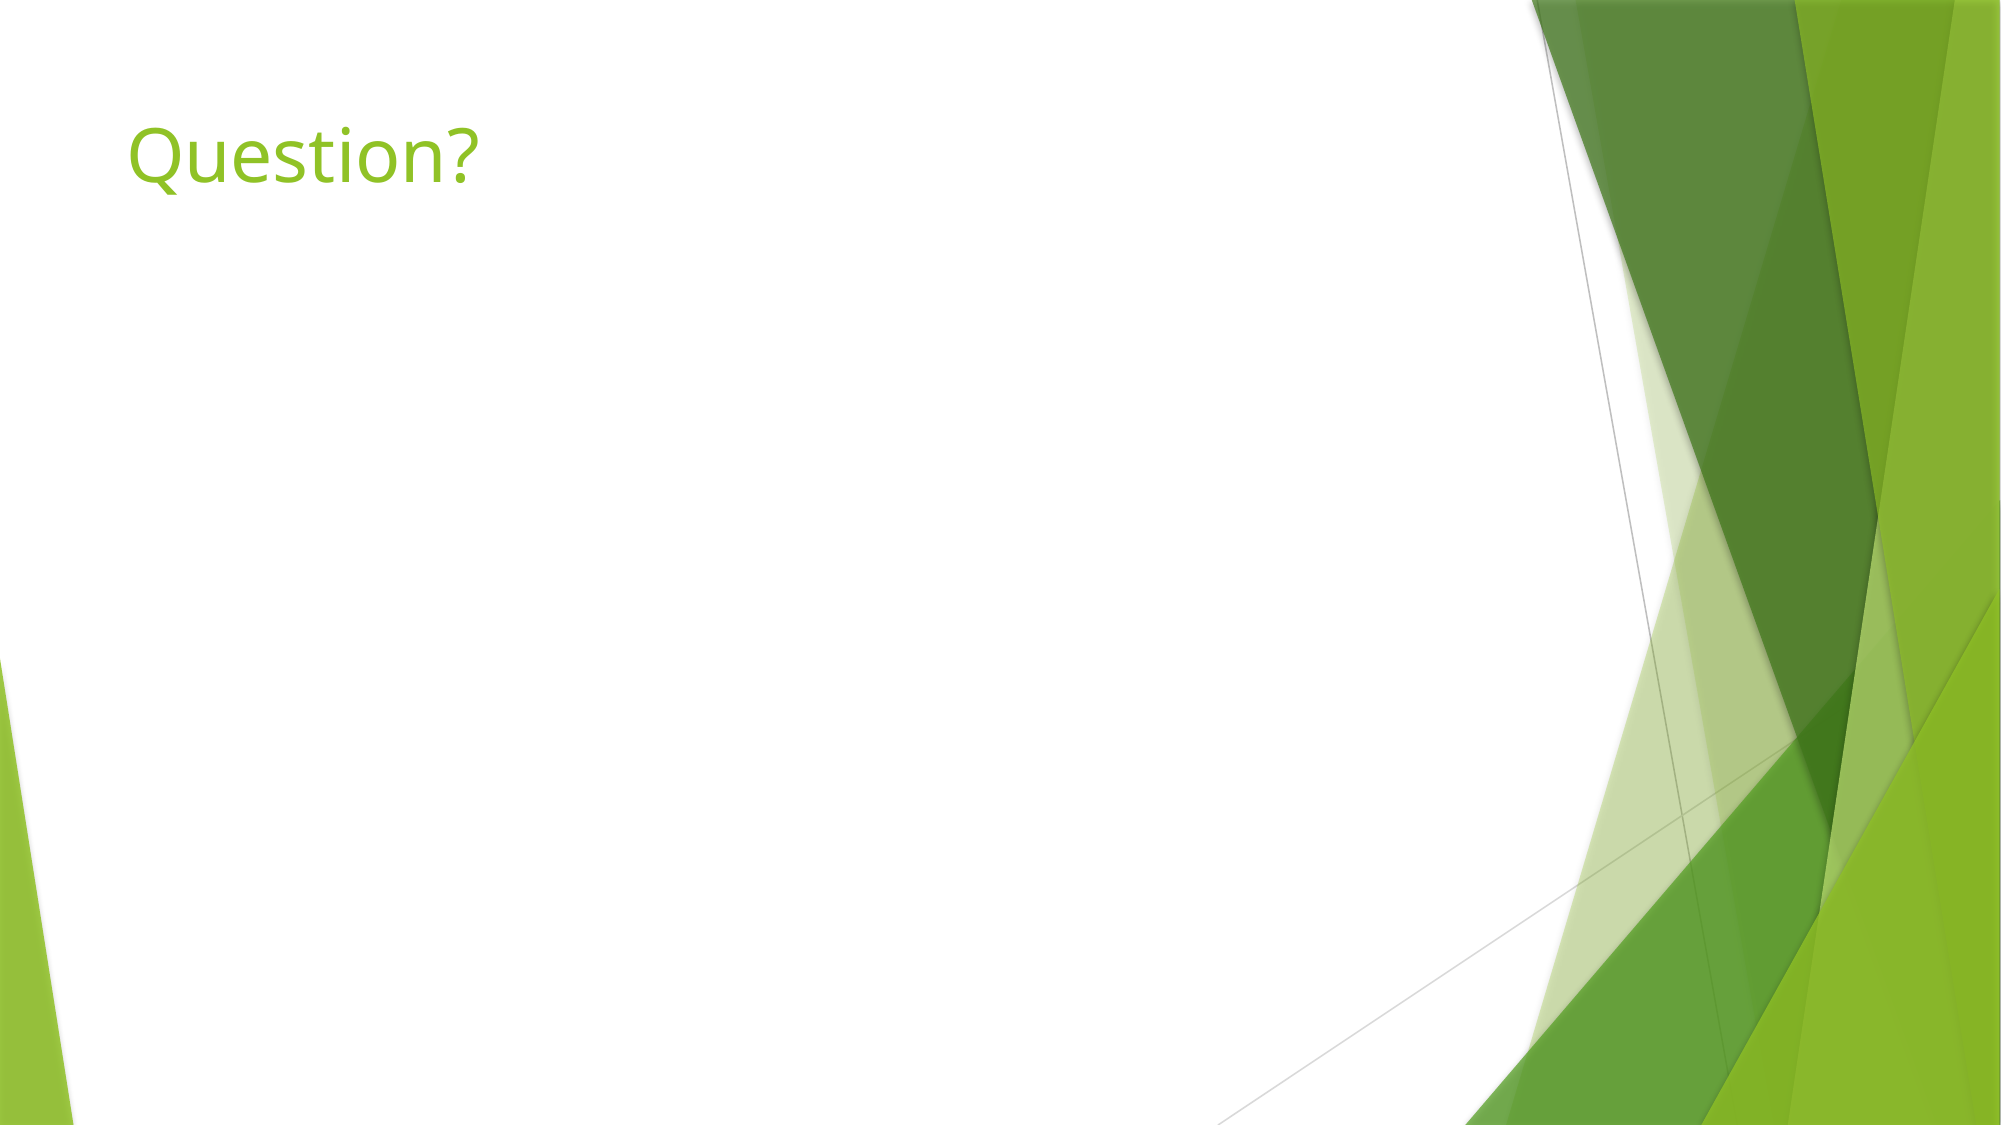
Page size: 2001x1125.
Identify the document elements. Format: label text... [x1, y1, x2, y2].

title Question? [111, 99, 1522, 317]
